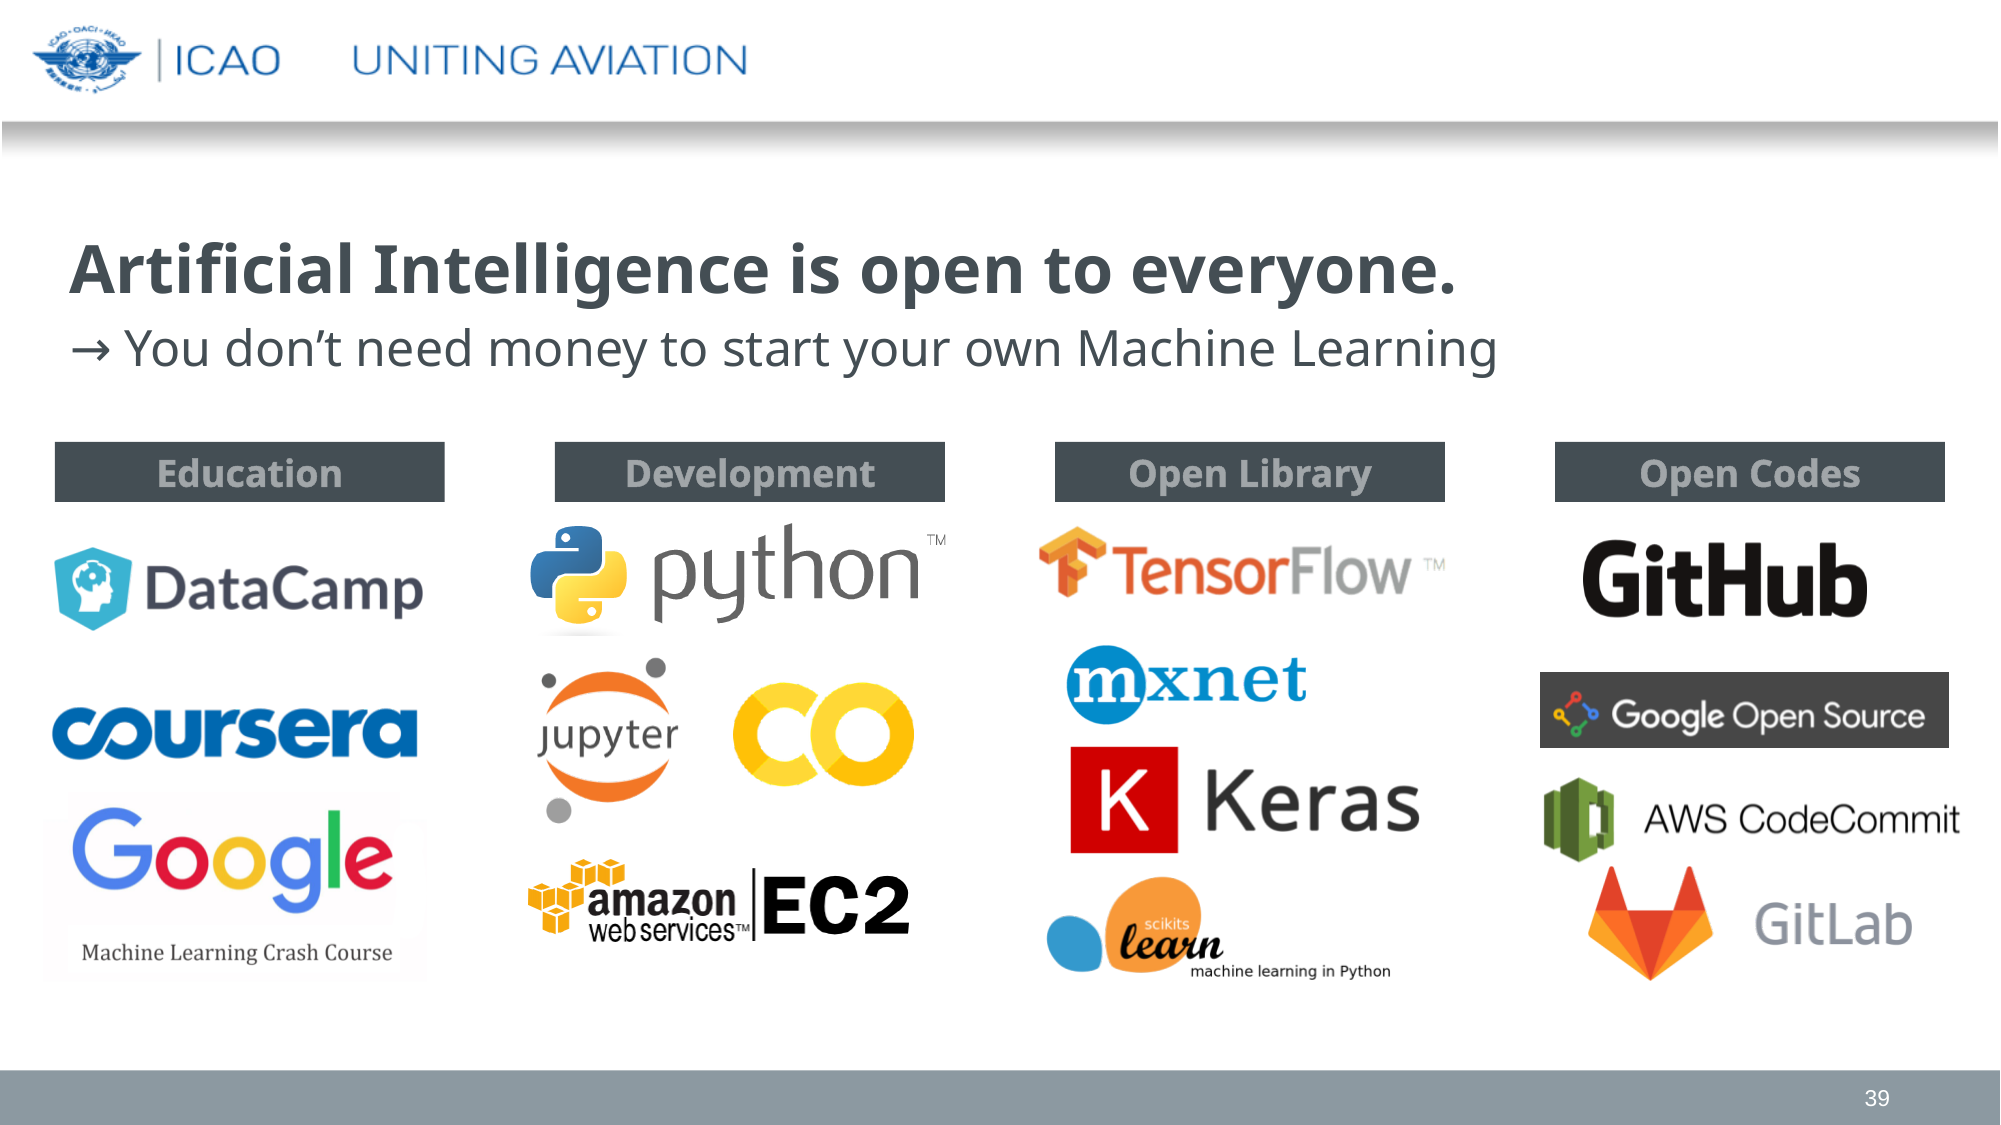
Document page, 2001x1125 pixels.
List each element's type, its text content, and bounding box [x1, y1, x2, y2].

picture [1037, 859, 1397, 988]
picture [1008, 520, 1464, 610]
text_box Education [54, 441, 445, 502]
picture [479, 644, 960, 996]
picture [1582, 507, 1867, 650]
picture [1069, 745, 1446, 856]
slide_number 39 [1432, 1073, 1901, 1123]
picture [43, 775, 428, 988]
text_box Development [554, 441, 945, 502]
picture [1066, 644, 1306, 727]
picture [1540, 774, 1971, 982]
picture [1297, 672, 1306, 697]
picture [1540, 672, 1949, 749]
text_box Open Codes [1555, 441, 1945, 502]
picture [43, 692, 429, 771]
picture [2, 0, 1998, 161]
text_box Artificial Intelligence is open to everyone. → You don’t need money to start your own Machine Learning [54, 219, 1945, 385]
picture [517, 522, 963, 636]
picture [54, 547, 423, 631]
text_box Open Library [1055, 441, 1445, 502]
